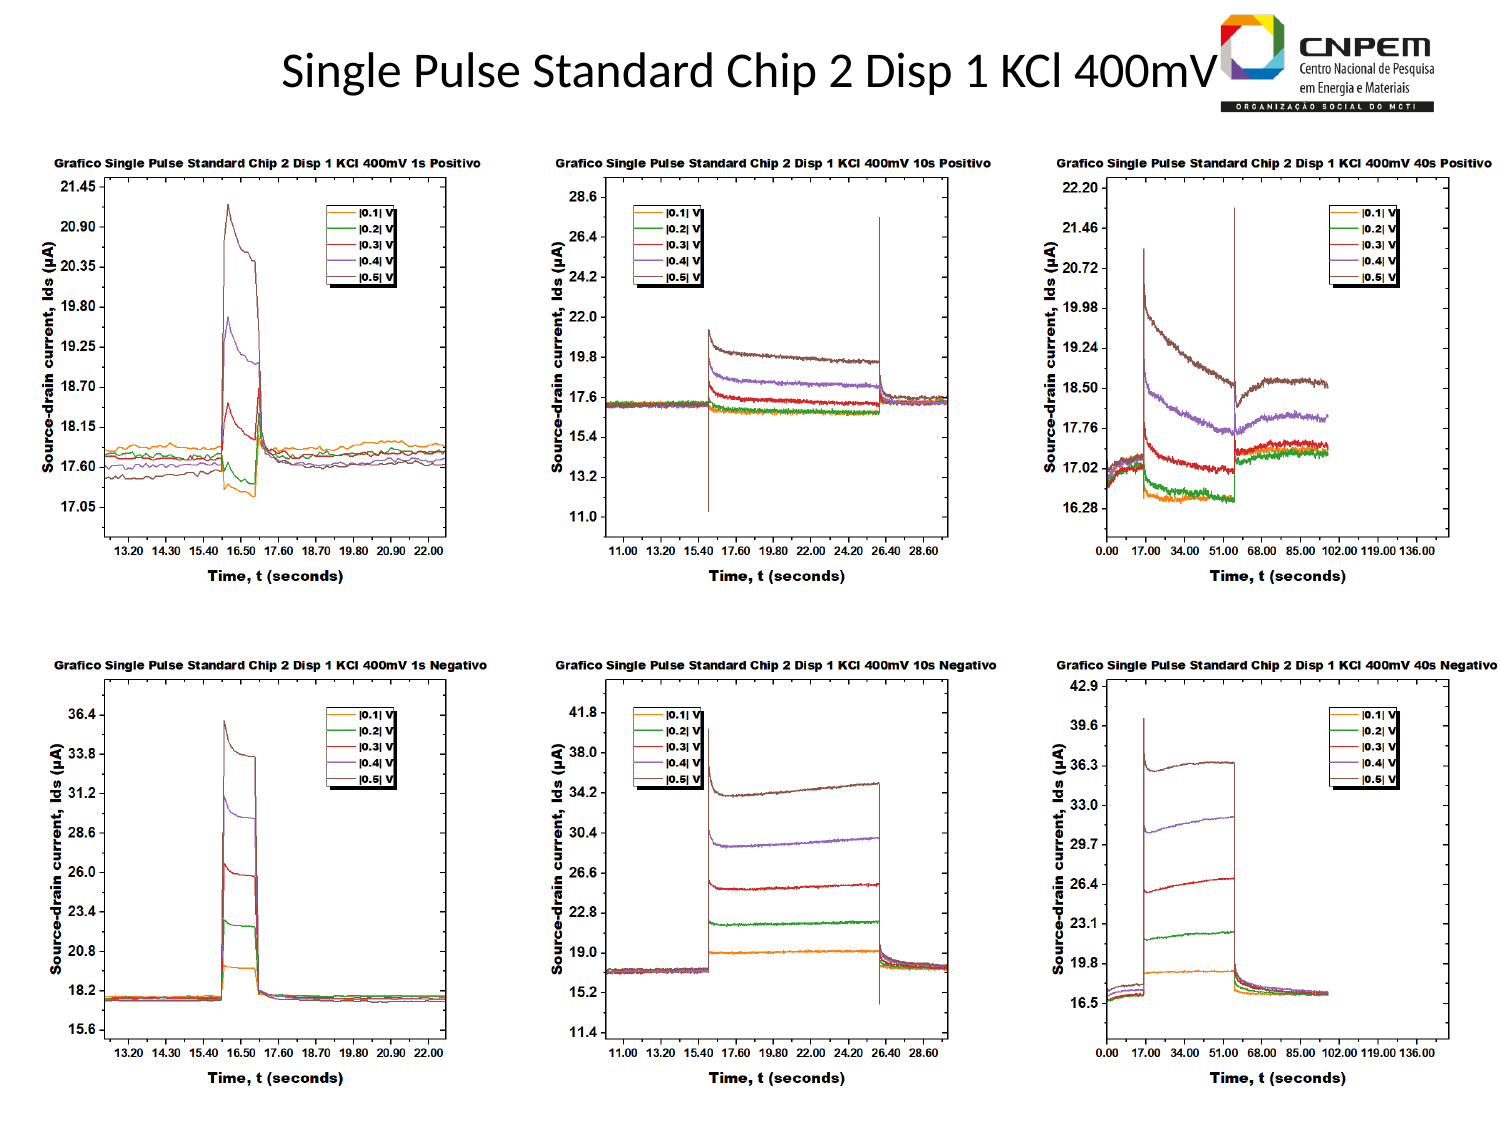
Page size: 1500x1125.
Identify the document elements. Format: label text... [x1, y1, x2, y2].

picture [14, 1, 1500, 1122]
text_box Single Pulse Standard Chip 2 Disp 1 KCl 400mV [266, 29, 1194, 105]
